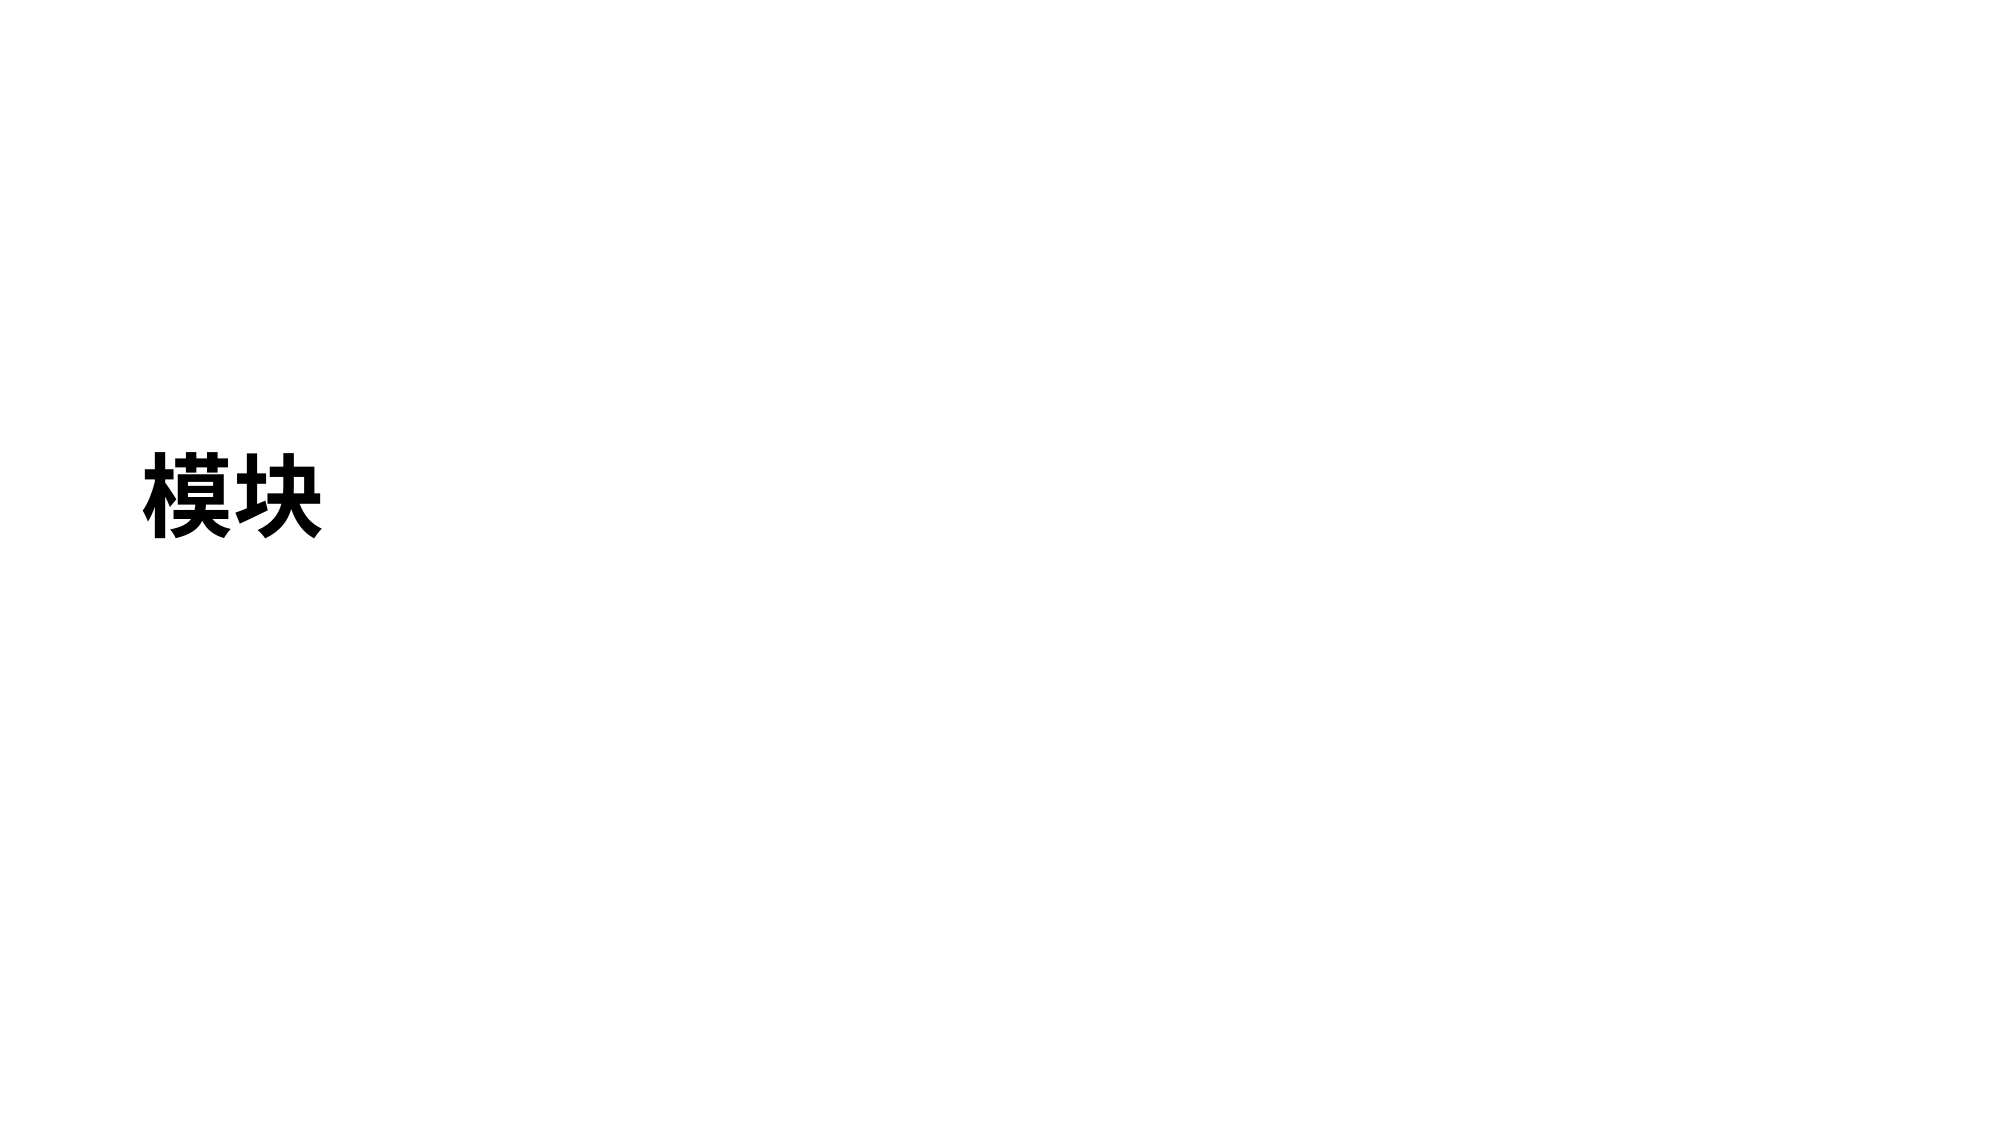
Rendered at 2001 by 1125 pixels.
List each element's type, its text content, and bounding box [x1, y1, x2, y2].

title 模块 [126, 392, 1852, 610]
